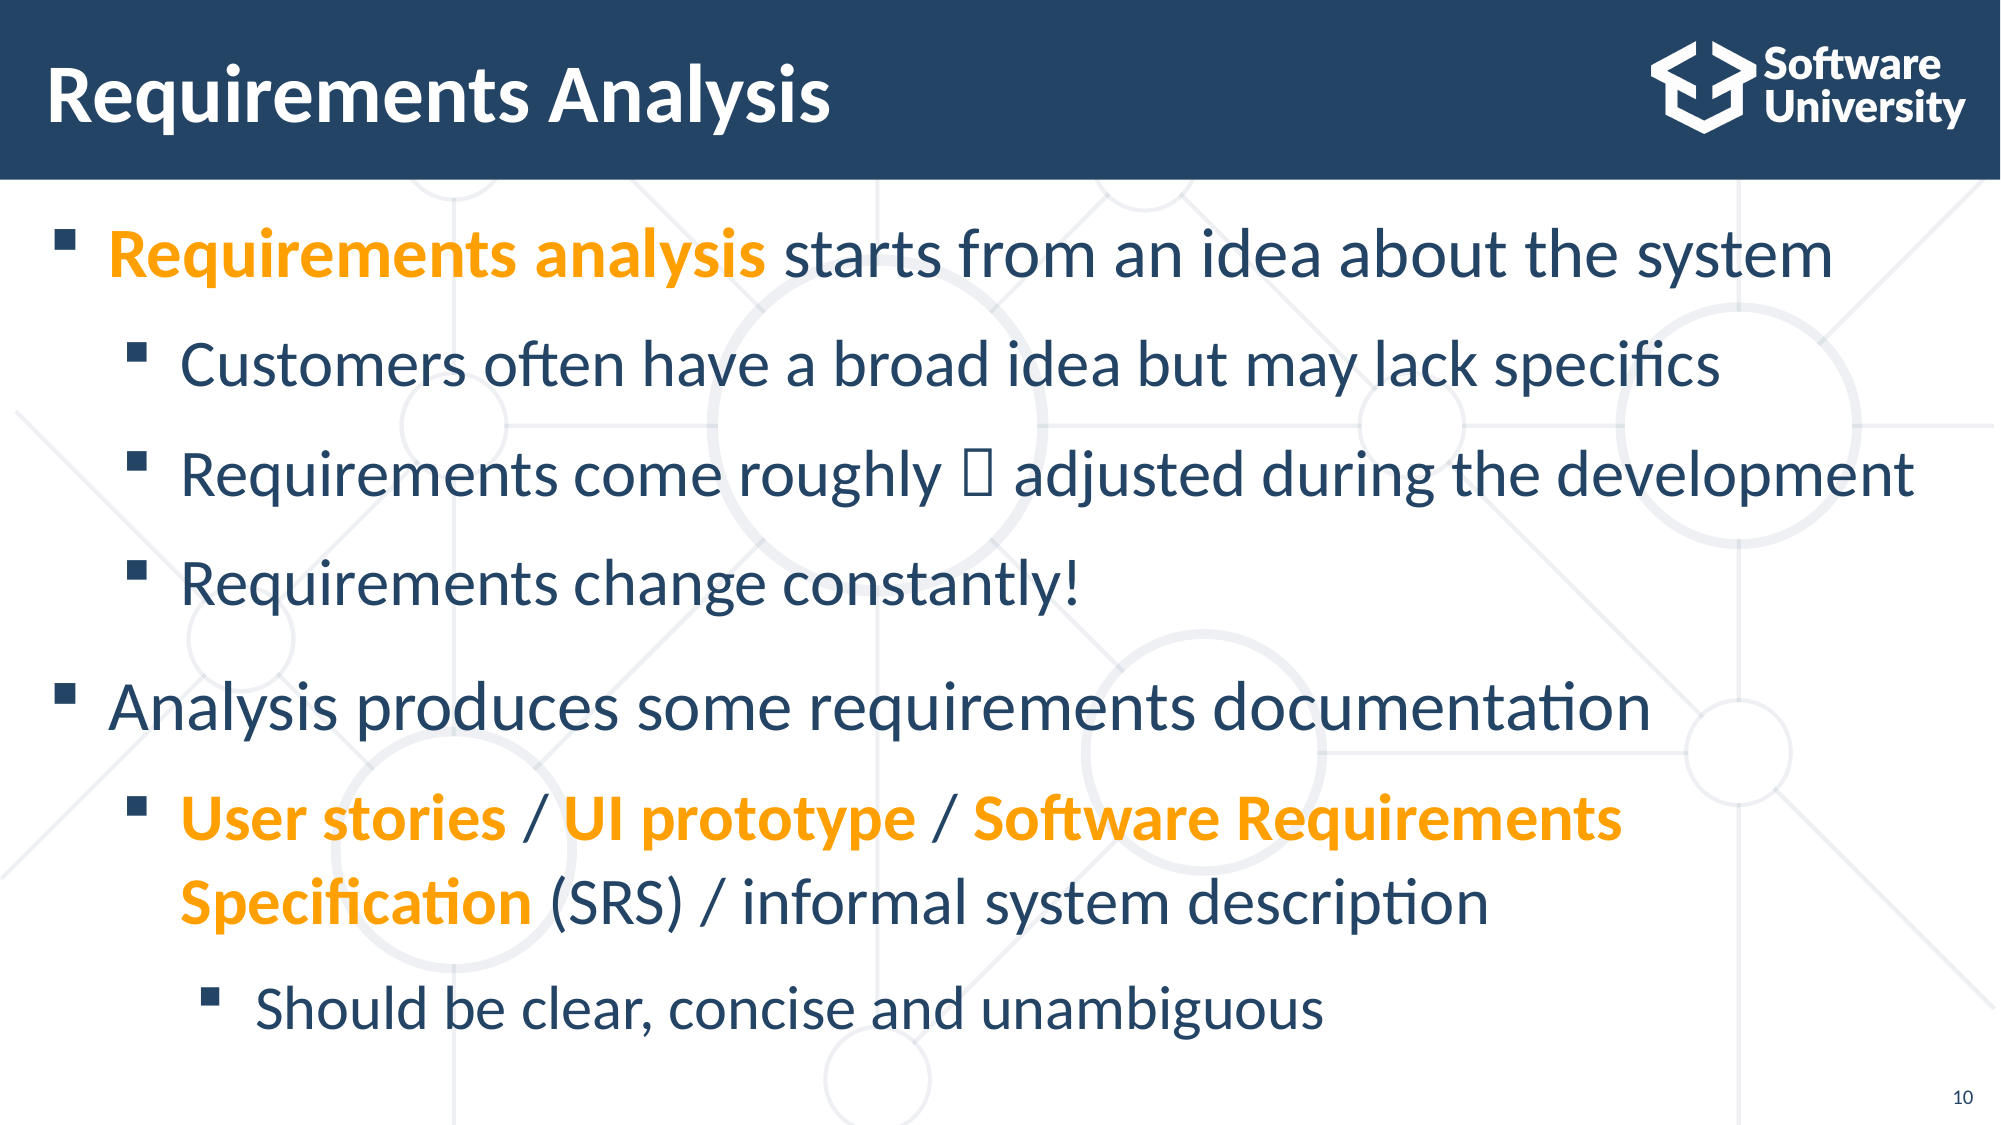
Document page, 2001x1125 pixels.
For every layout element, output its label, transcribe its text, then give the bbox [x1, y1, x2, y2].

picture [1651, 41, 1966, 134]
list Requirements analysis starts from an idea about the system Customers often have a broad idea but may lack specifics Requirements come roughly  adjusted during the development Requirements change constantly! Analysis produces some requirements documentation User stories / UI prototype / Software Requirements Specification (SRS) / informal system description Should be clear, concise and unambiguous [31, 196, 1970, 1104]
slide_number 10 [1928, 1067, 1989, 1117]
title Requirements Analysis [31, 16, 1625, 162]
